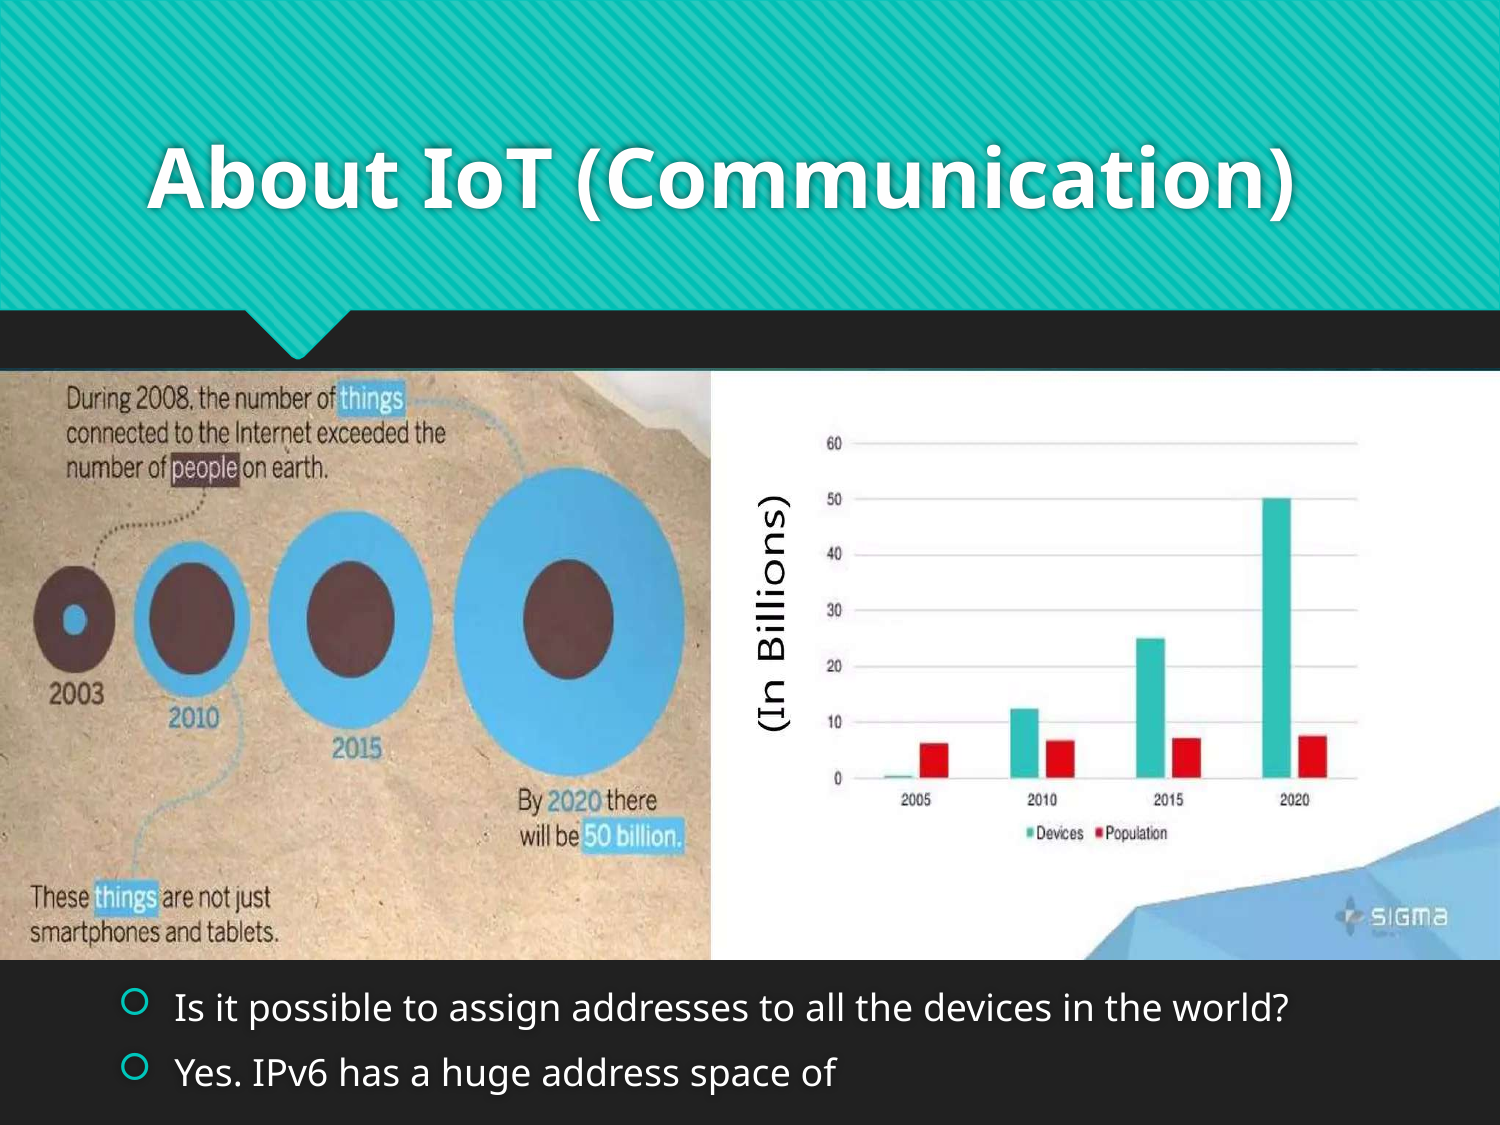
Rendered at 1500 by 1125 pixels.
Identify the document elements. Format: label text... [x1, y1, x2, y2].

title About IoT (Communication) [132, 73, 1368, 233]
picture [0, 368, 1500, 960]
